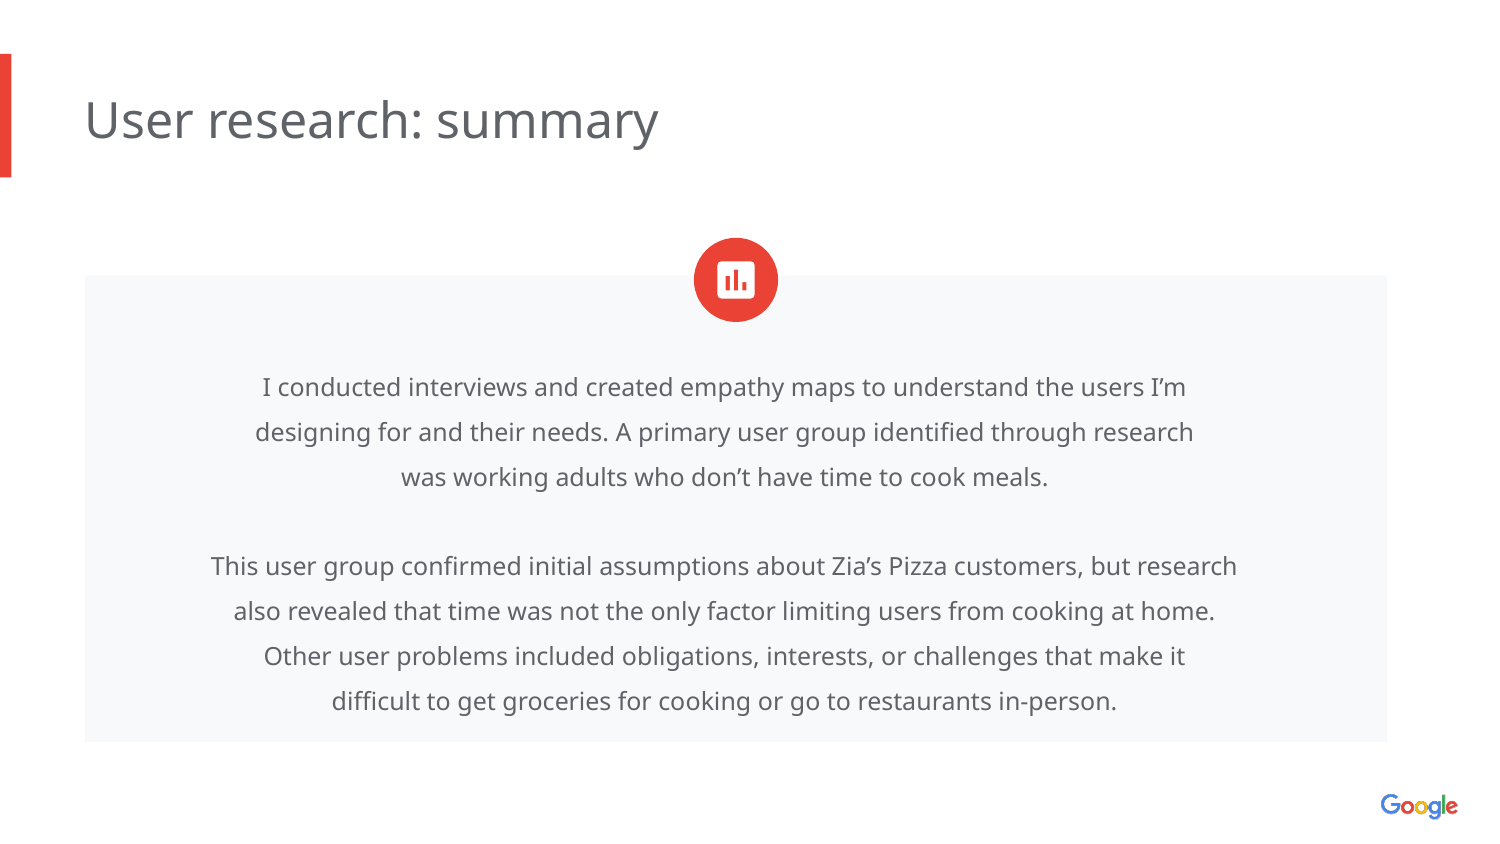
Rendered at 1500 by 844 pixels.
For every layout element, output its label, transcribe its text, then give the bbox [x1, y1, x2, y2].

text_box I conducted interviews and created empathy maps to understand the users I’m designing for and their needs. A primary user group identified through research was working adults who don’t have time to cook meals. This user group confirmed initial assumptions about Zia’s Pizza customers, but research also revealed that time was not the only factor limiting users from cooking at home. Other user problems included obligations, interests, or challenges that make it difficult to get groceries for cooking or go to restaurants in-person. [130, 341, 1342, 731]
text_box [693, 237, 779, 322]
picture [1381, 794, 1458, 820]
text_box [84, 275, 1388, 742]
text_box [717, 261, 755, 299]
text_box User research: summary [84, 73, 1095, 164]
